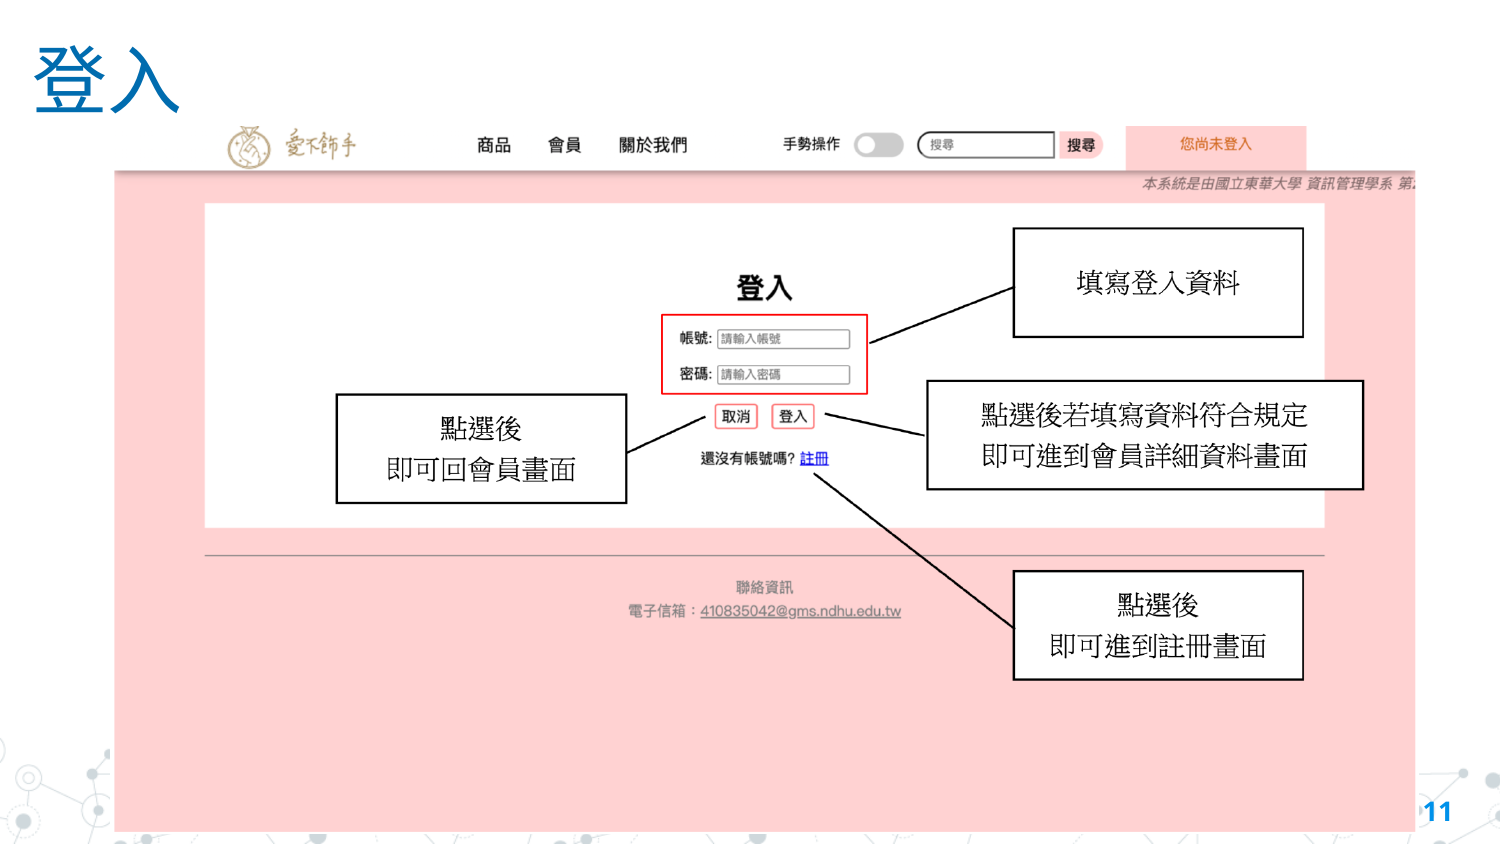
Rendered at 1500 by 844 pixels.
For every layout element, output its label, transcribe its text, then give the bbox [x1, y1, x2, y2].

text_box 登入 [17, 22, 404, 139]
slide_number 11 [1378, 779, 1469, 844]
picture [0, 0, 1500, 844]
